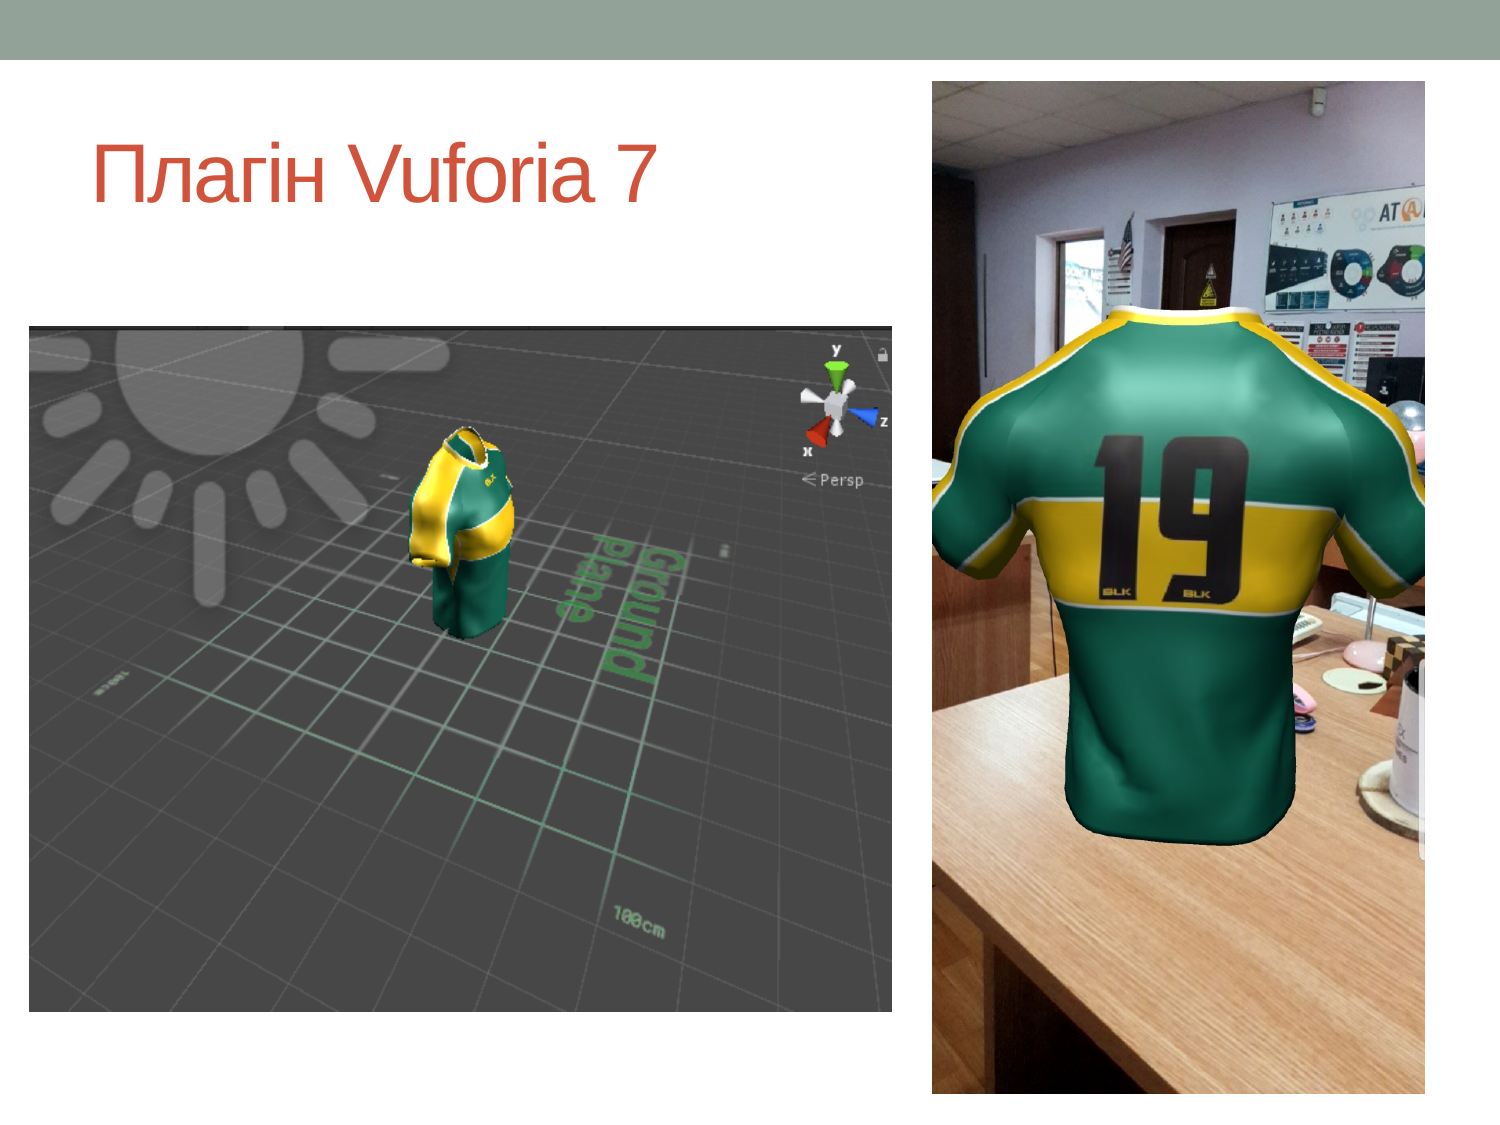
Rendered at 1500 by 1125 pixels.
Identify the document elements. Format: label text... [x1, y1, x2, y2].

picture [931, 81, 1425, 1095]
picture [29, 326, 892, 1012]
title Плагін Vuforia 7 [75, 87, 929, 250]
